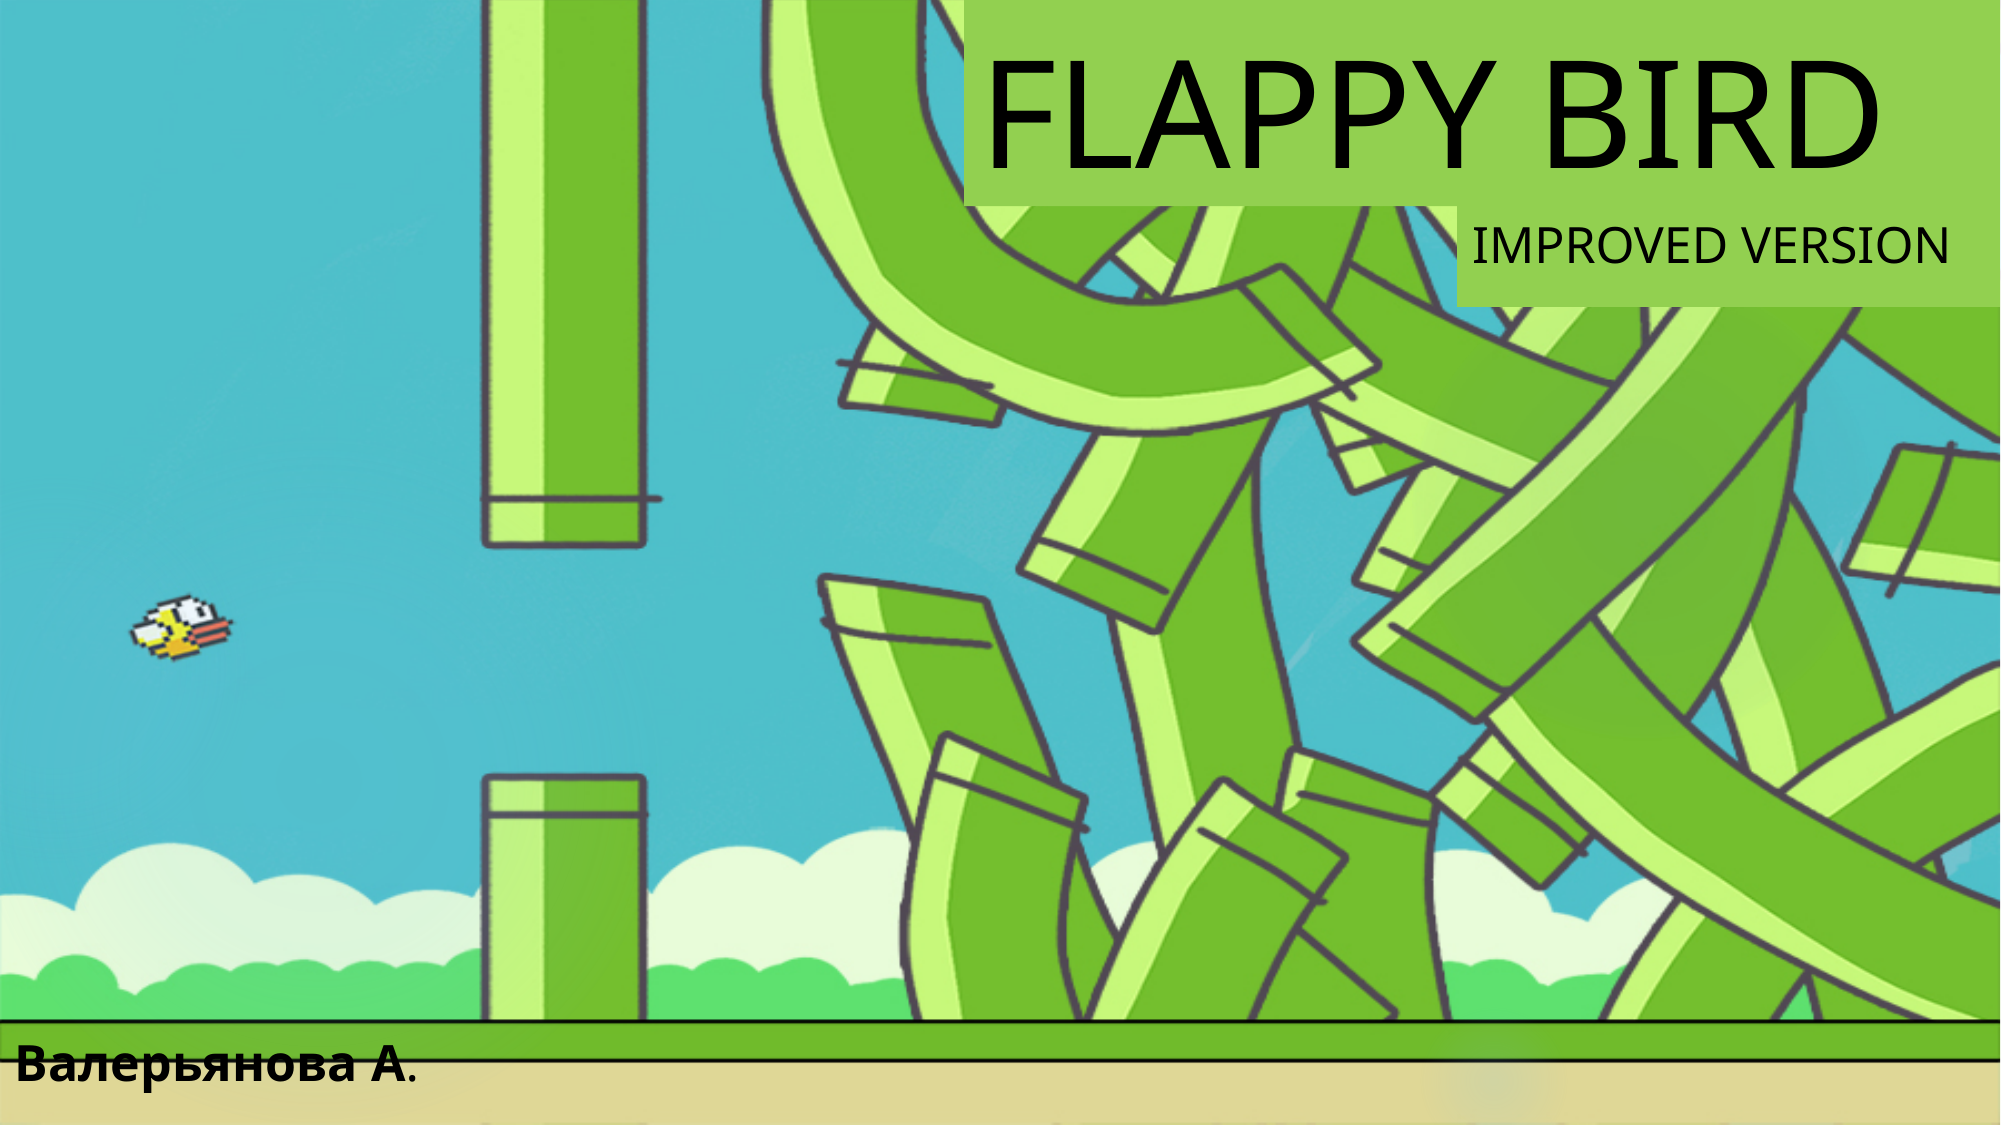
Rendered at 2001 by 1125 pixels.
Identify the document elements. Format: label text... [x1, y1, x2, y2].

text_box Валерьянова А. [0, 1023, 509, 1099]
title FLAPPY BIRD [964, 0, 2000, 207]
picture [0, 0, 2001, 1125]
subtitle Improved version [1457, 206, 2000, 307]
